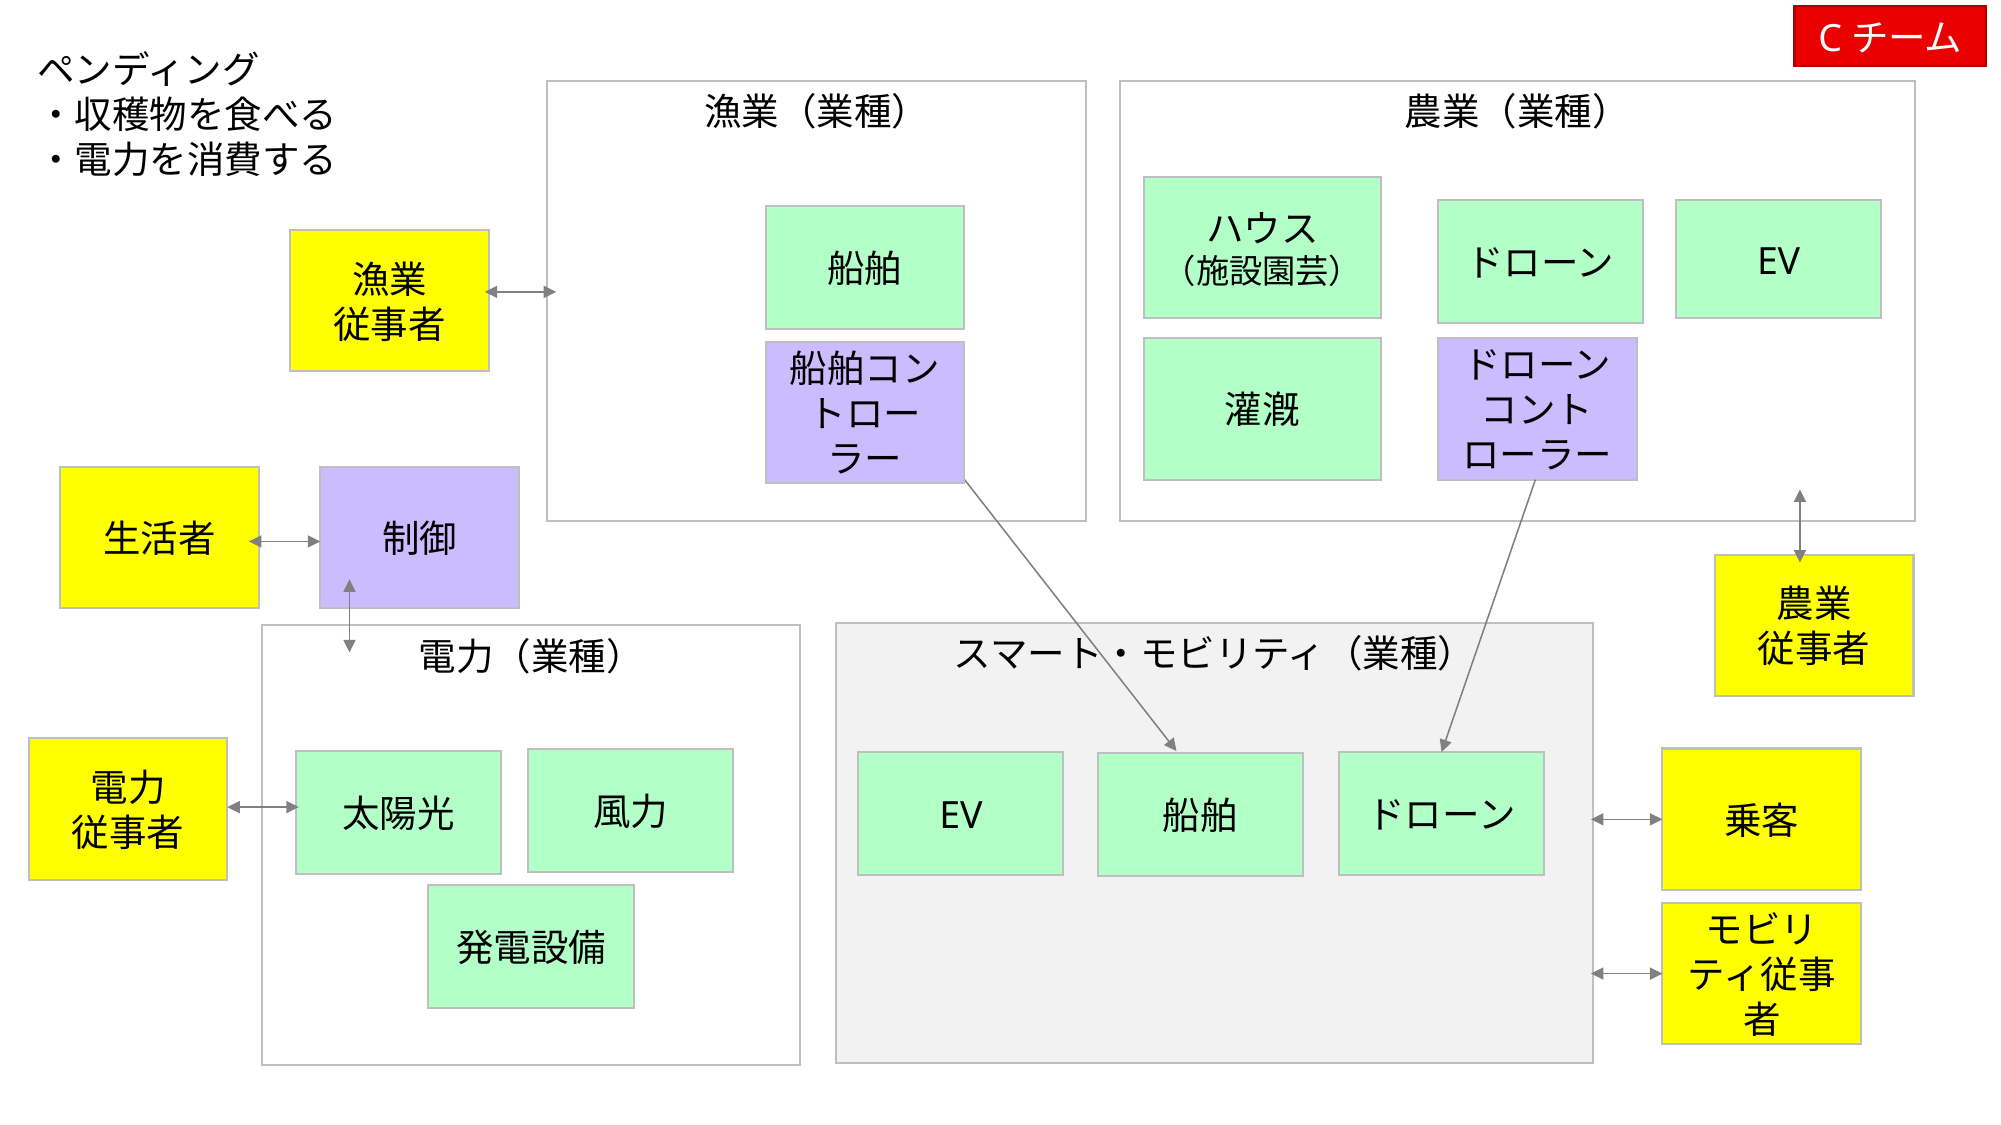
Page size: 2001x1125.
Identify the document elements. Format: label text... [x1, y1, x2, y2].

text_box 太陽光 [295, 750, 502, 875]
text_box 風力 [527, 748, 734, 873]
text_box EV [1675, 199, 1882, 319]
text_box 乗客 [1661, 747, 1862, 891]
text_box Cチーム [1793, 5, 1987, 67]
text_box EV [857, 751, 1064, 876]
text_box ペンディング ・収穫物を食べる ・電力を消費する [22, 38, 462, 189]
text_box 農業 従事者 [1714, 554, 1915, 697]
text_box 漁業 従事者 [289, 229, 490, 372]
text_box ドローン [1338, 751, 1545, 876]
text_box 電力 従事者 [28, 737, 228, 881]
text_box 電力（業種） [261, 624, 801, 1066]
text_box 農業（業種） [1119, 80, 1916, 522]
text_box ハウス （施設園芸） [1143, 176, 1382, 319]
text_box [1441, 479, 1536, 753]
text_box 船舶コントローラー [765, 341, 965, 484]
text_box 発電設備 [427, 884, 635, 1009]
text_box 灌漑 [1143, 337, 1382, 481]
text_box 制御 [319, 466, 520, 609]
text_box モビリティ従事者 [1661, 902, 1862, 1045]
text_box 船舶 [1097, 752, 1304, 877]
text_box ドローン コントローラー [1437, 337, 1638, 481]
text_box ドローン [1437, 199, 1644, 324]
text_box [960, 473, 1177, 751]
text_box スマート・モビリティ（業種） [835, 622, 1594, 1064]
text_box 生活者 [59, 466, 260, 609]
text_box 漁業（業種） [546, 80, 1087, 522]
text_box 船舶 [765, 205, 965, 330]
